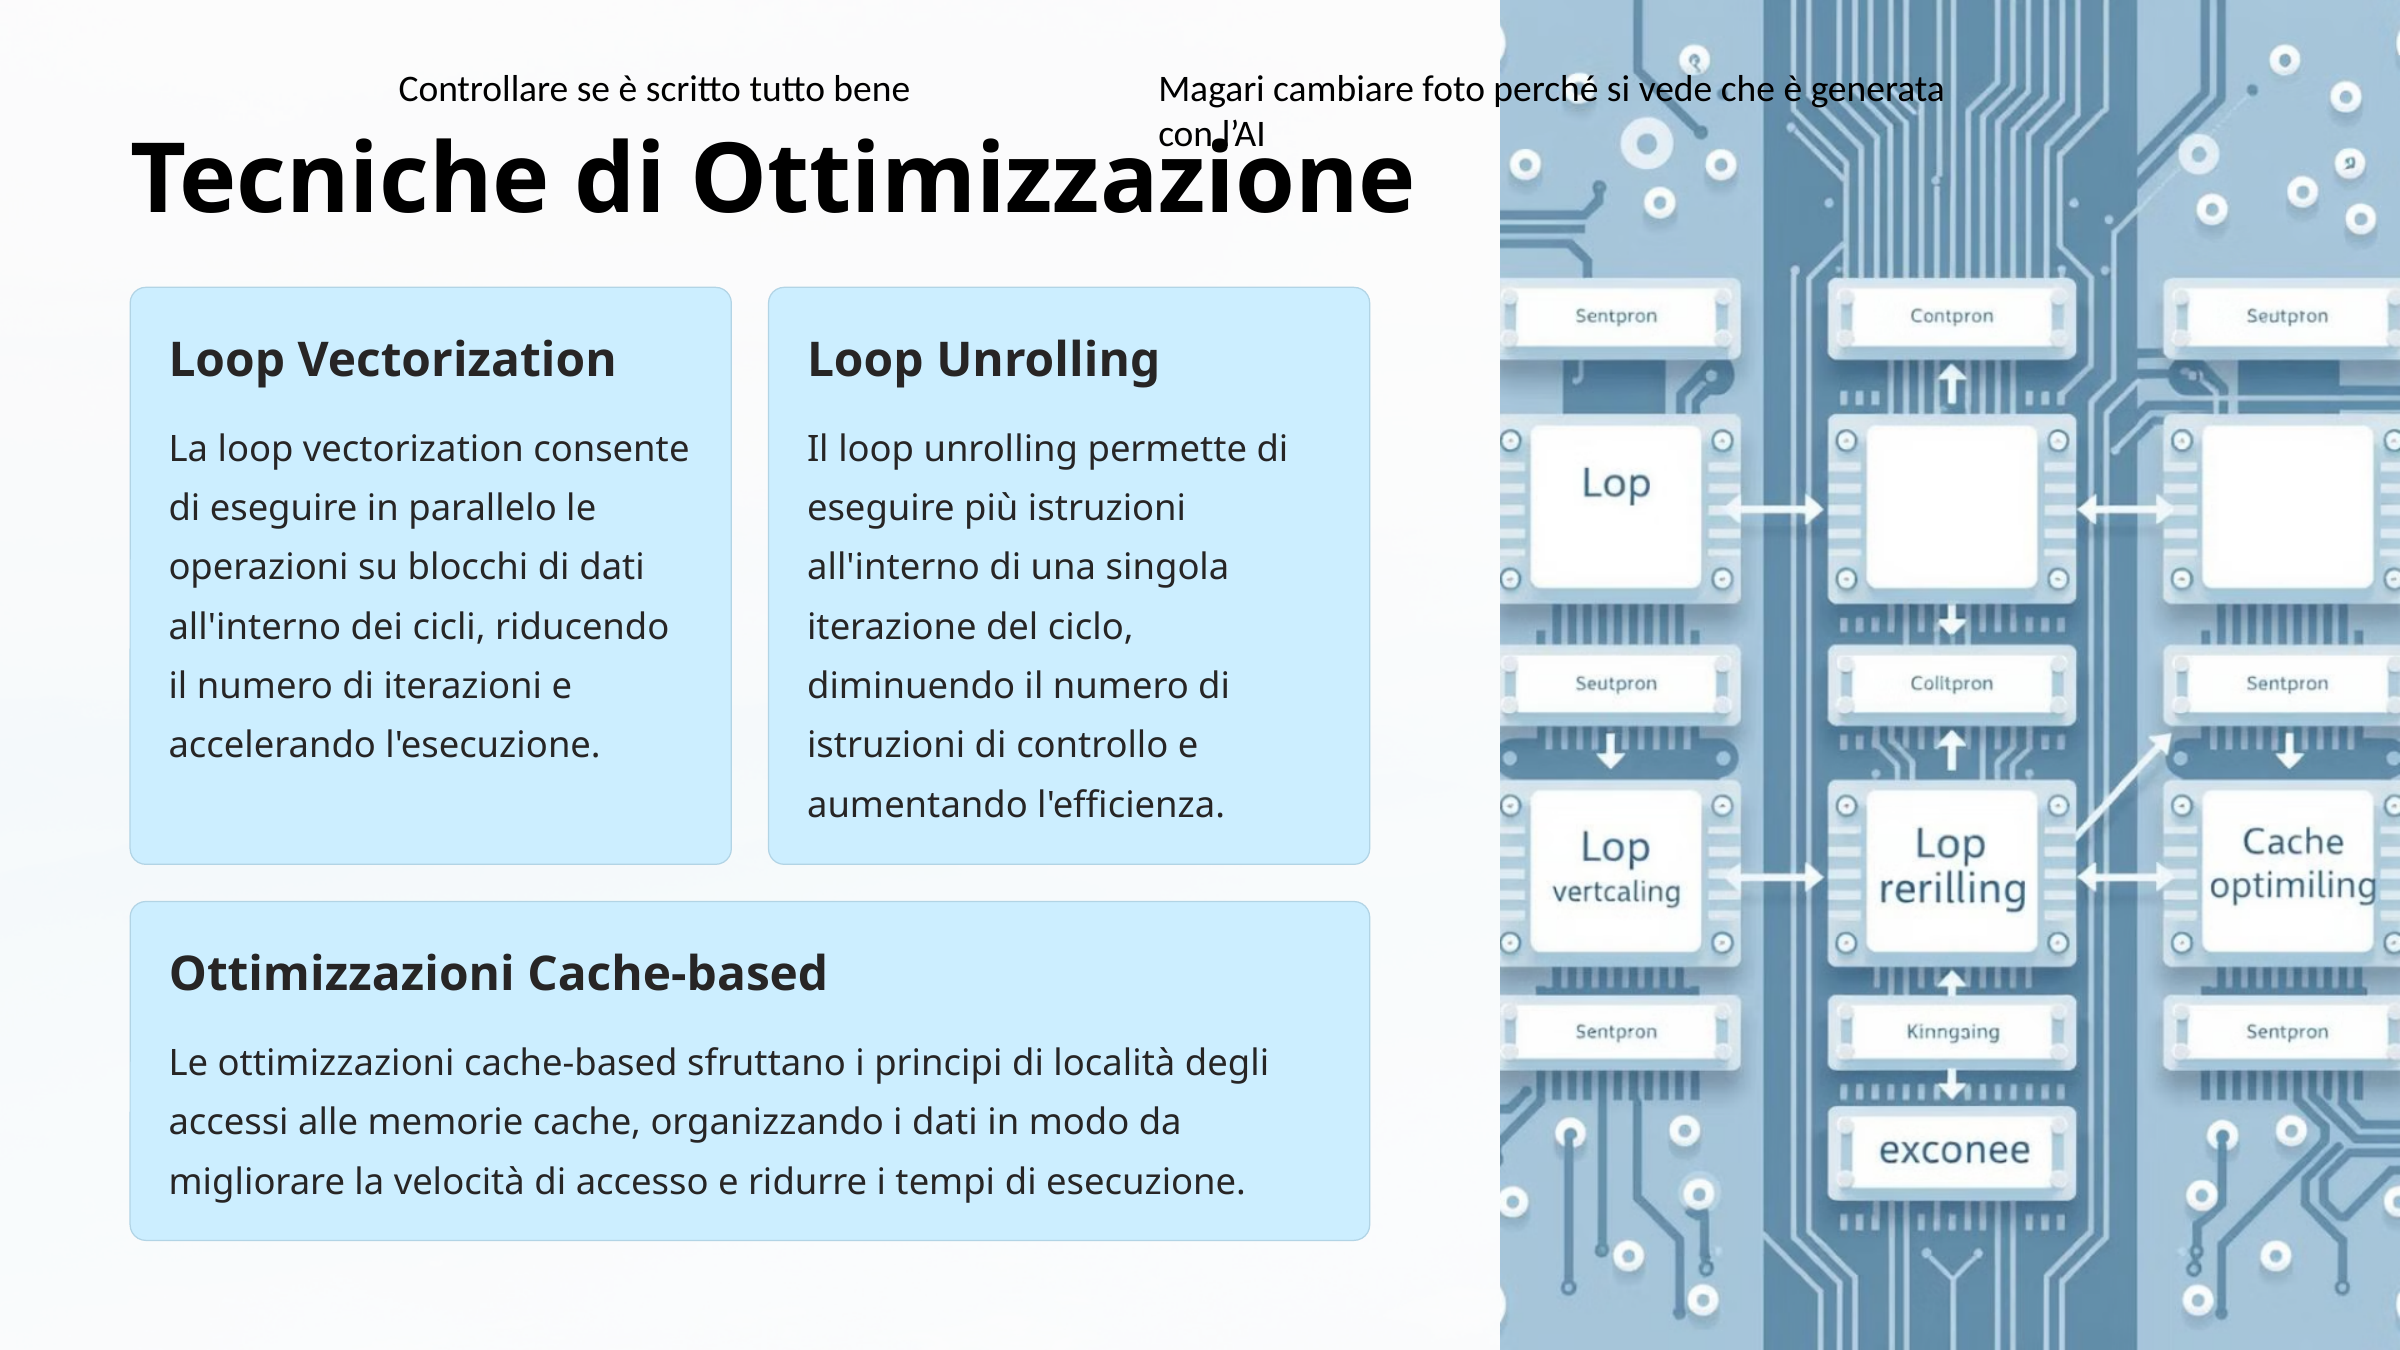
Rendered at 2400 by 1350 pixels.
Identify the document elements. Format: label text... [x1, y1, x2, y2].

text_box [130, 901, 1370, 1241]
text_box Loop Vectorization [168, 325, 657, 387]
text_box [768, 287, 1370, 865]
text_box Le ottimizzazioni cache-based sfruttano i principi di località degli accessi alle memorie cache, organizzando i dati in modo da migliorare la velocità di accesso e ridurre i tempi di esecuzione. [168, 1023, 1332, 1202]
text_box Loop Unrolling [806, 325, 1296, 387]
text_box [130, 287, 732, 865]
text_box La loop vectorization consente di eseguire in parallelo le operazioni su blocchi di dati all'interno dei cicli, riducendo il numero di iterazioni e accelerando l'esecuzione. [168, 409, 693, 826]
text_box Controllare se è scritto tutto bene [383, 56, 1023, 117]
text_box Il loop unrolling permette di eseguire più istruzioni all'interno di una singola iterazione del ciclo, diminuendo il numero di istruzioni di controllo e aumentando l'efficienza. [806, 409, 1332, 826]
text_box Tecniche di Ottimizzazione [130, 109, 1341, 232]
text_box Ottimizzazioni Cache-based [168, 939, 792, 1001]
text_box Magari cambiare foto perché si vede che è generata con l’AI [1143, 56, 1499, 162]
picture [1499, 0, 2400, 1350]
